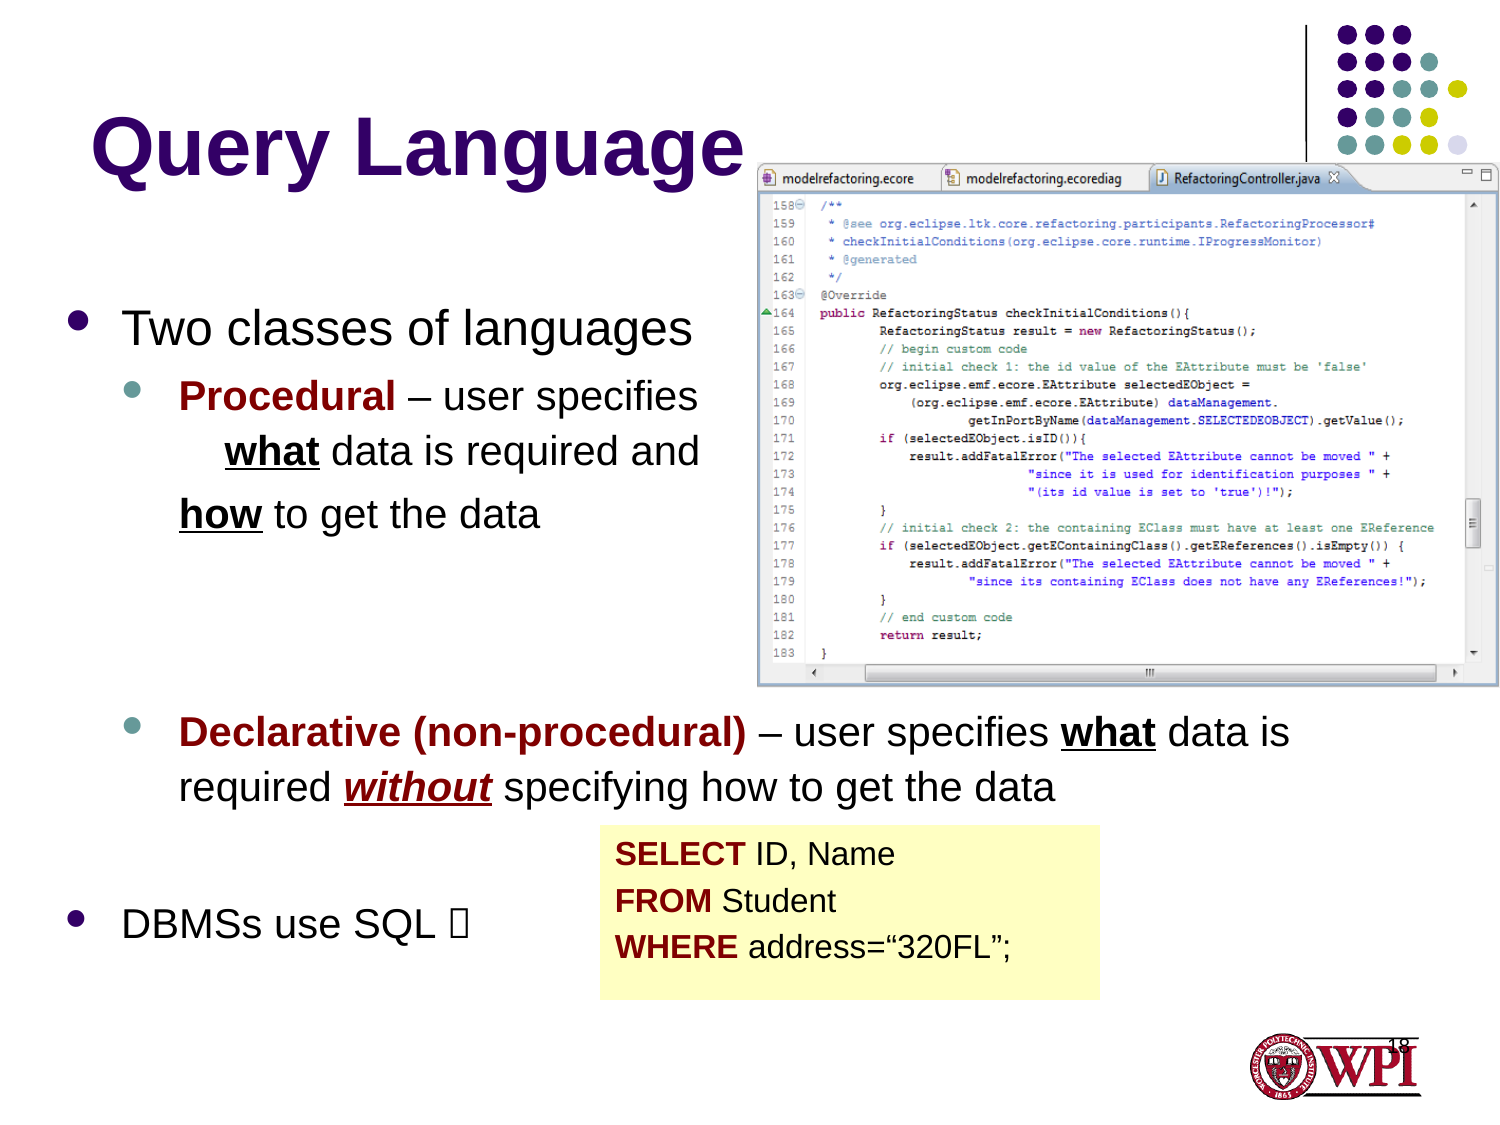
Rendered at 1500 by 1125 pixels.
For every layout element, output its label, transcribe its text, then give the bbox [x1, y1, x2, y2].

picture [756, 162, 1500, 688]
title Query Language [75, 20, 1313, 200]
text_box SELECT ID, Name FROM Student WHERE address=“320FL”; [600, 825, 1100, 1000]
slide_number 18 [1074, 1025, 1425, 1100]
list Two classes of languages Procedural – user specifies what data is required and how to get the data Declarative (non-procedural) – user specifies what data is required without specifying how to get the data DBMSs use SQL  [50, 282, 1325, 1013]
picture [1250, 1011, 1430, 1100]
